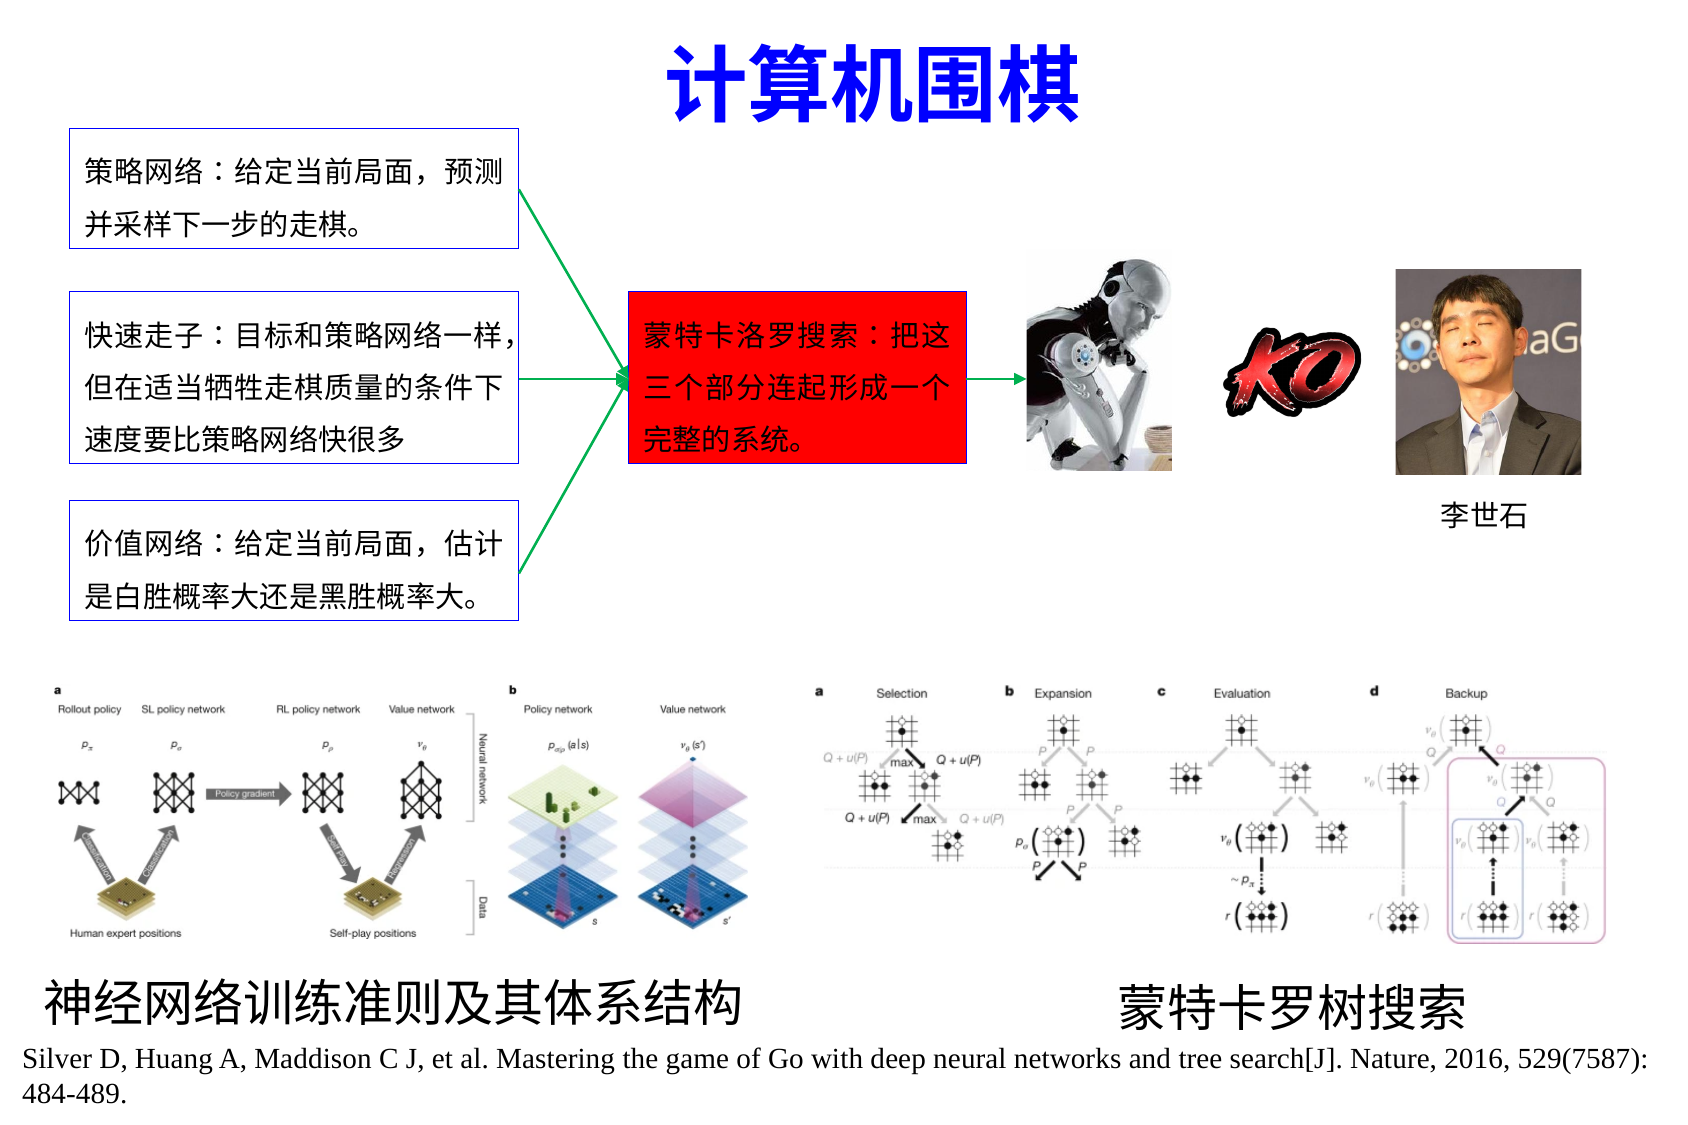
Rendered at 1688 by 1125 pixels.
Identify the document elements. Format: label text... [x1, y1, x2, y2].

text_box Silver D, Huang A, Maddison C J, et al. Mastering the game of Go with deep neural networks and tree search[J]. Nature, 2016, 529(7587): 484-489. [7, 1032, 1671, 1117]
text_box 计算机围棋 [649, 24, 1172, 140]
text_box 蒙特卡洛罗搜索∶把这三个部分连起形成一个完整的系统。 [633, 291, 967, 464]
text_box 价值网络∶给定当前局面，估计是白胜概率大还是黑胜概率大。 [69, 500, 519, 621]
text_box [518, 189, 629, 375]
text_box 快速走子∶目标和策略网络一样，但在适当牺牲走棋质量的条件下速度要比策略网络快很多 [69, 291, 513, 464]
picture [1395, 269, 1582, 475]
picture [54, 684, 748, 939]
picture [1026, 249, 1173, 471]
text_box 蒙特卡罗树搜索 [994, 968, 1590, 1032]
text_box 李世石 [1426, 489, 1572, 540]
text_box 策略网络∶给定当前局面，预测并采样下一步的走棋。 [69, 128, 519, 249]
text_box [518, 375, 629, 574]
picture [814, 684, 1607, 944]
text_box 神经网络训练准则及其体系结构 [5, 963, 785, 1039]
picture [1222, 326, 1362, 418]
